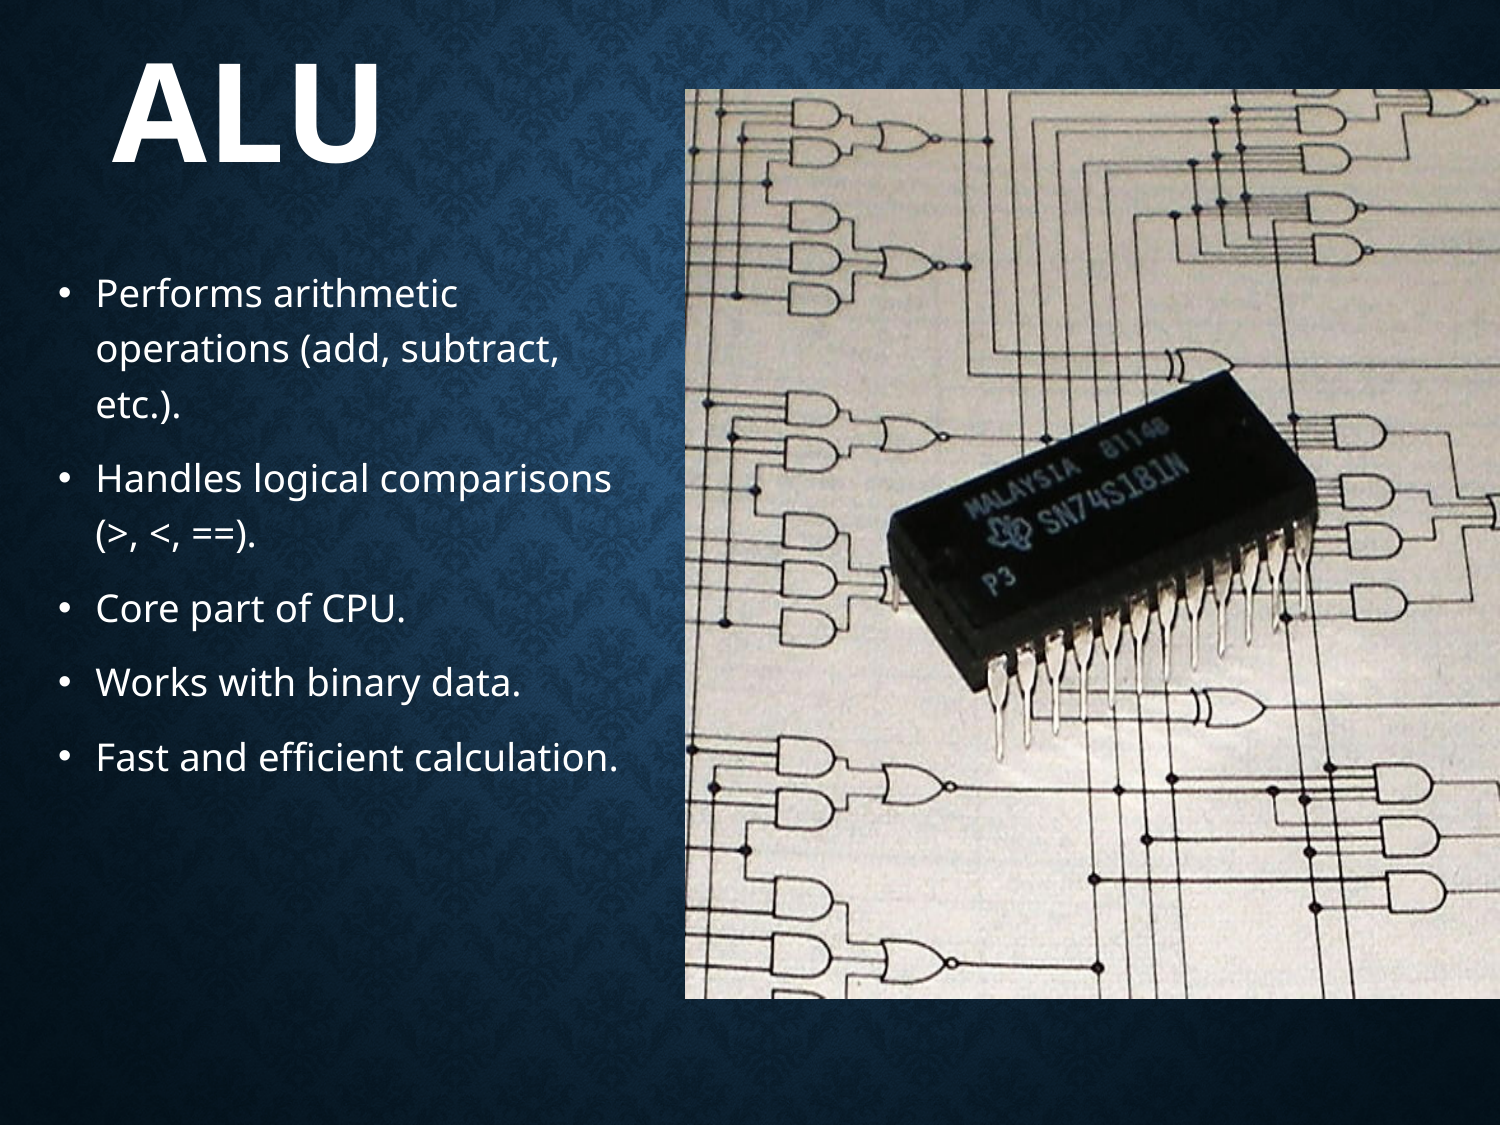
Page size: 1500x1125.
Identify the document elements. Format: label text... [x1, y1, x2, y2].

picture [684, 88, 1500, 999]
list Performs arithmetic operations (add, subtract, etc.). Handles logical comparisons (>, <, ==). Core part of CPU. Works with binary data. Fast and efficient calculation. [43, 187, 658, 794]
title ALU [97, 9, 1372, 228]
